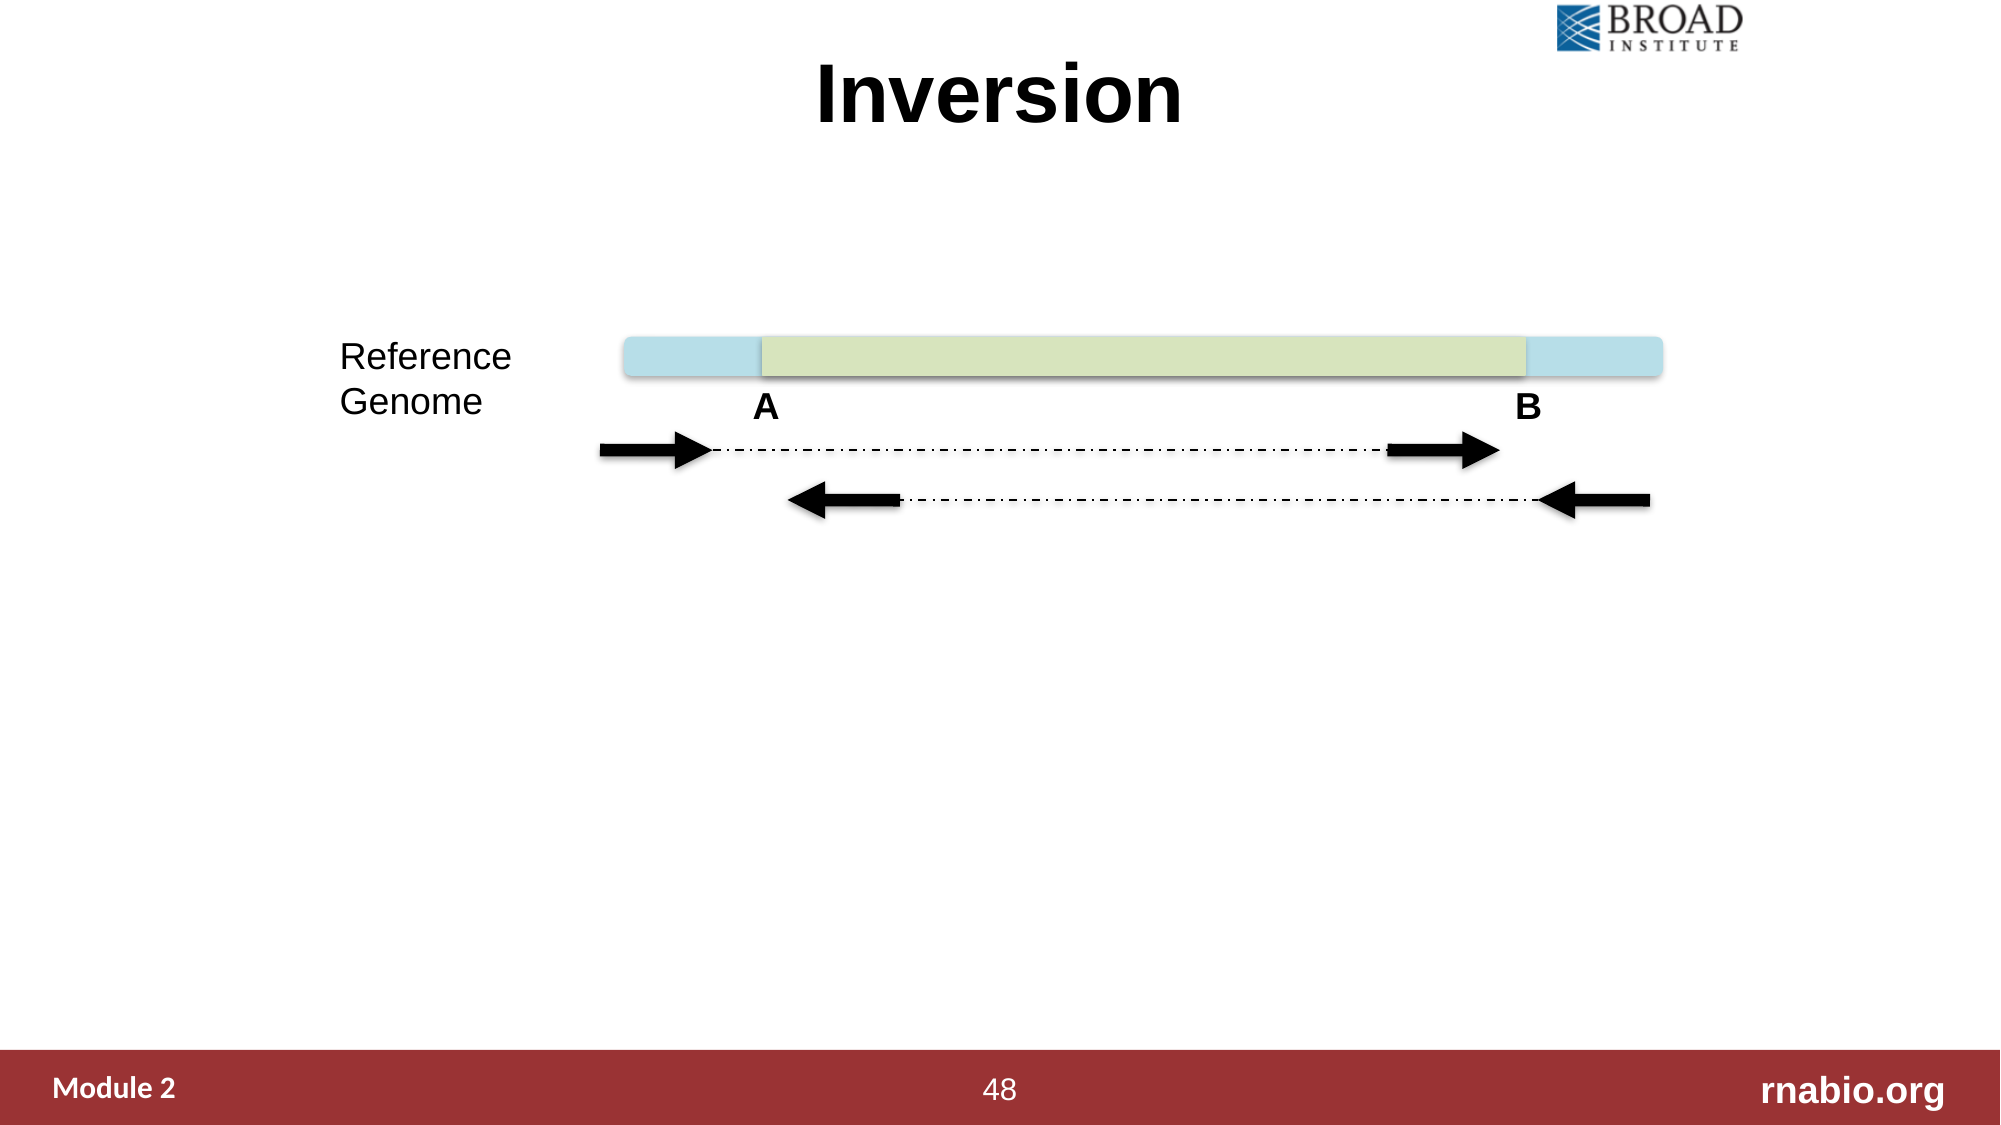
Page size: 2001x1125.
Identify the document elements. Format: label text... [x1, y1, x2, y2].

picture [1554, 0, 1747, 58]
text_box Reference Genome [324, 324, 538, 430]
title Inversion [275, 0, 1725, 183]
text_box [624, 337, 1663, 436]
